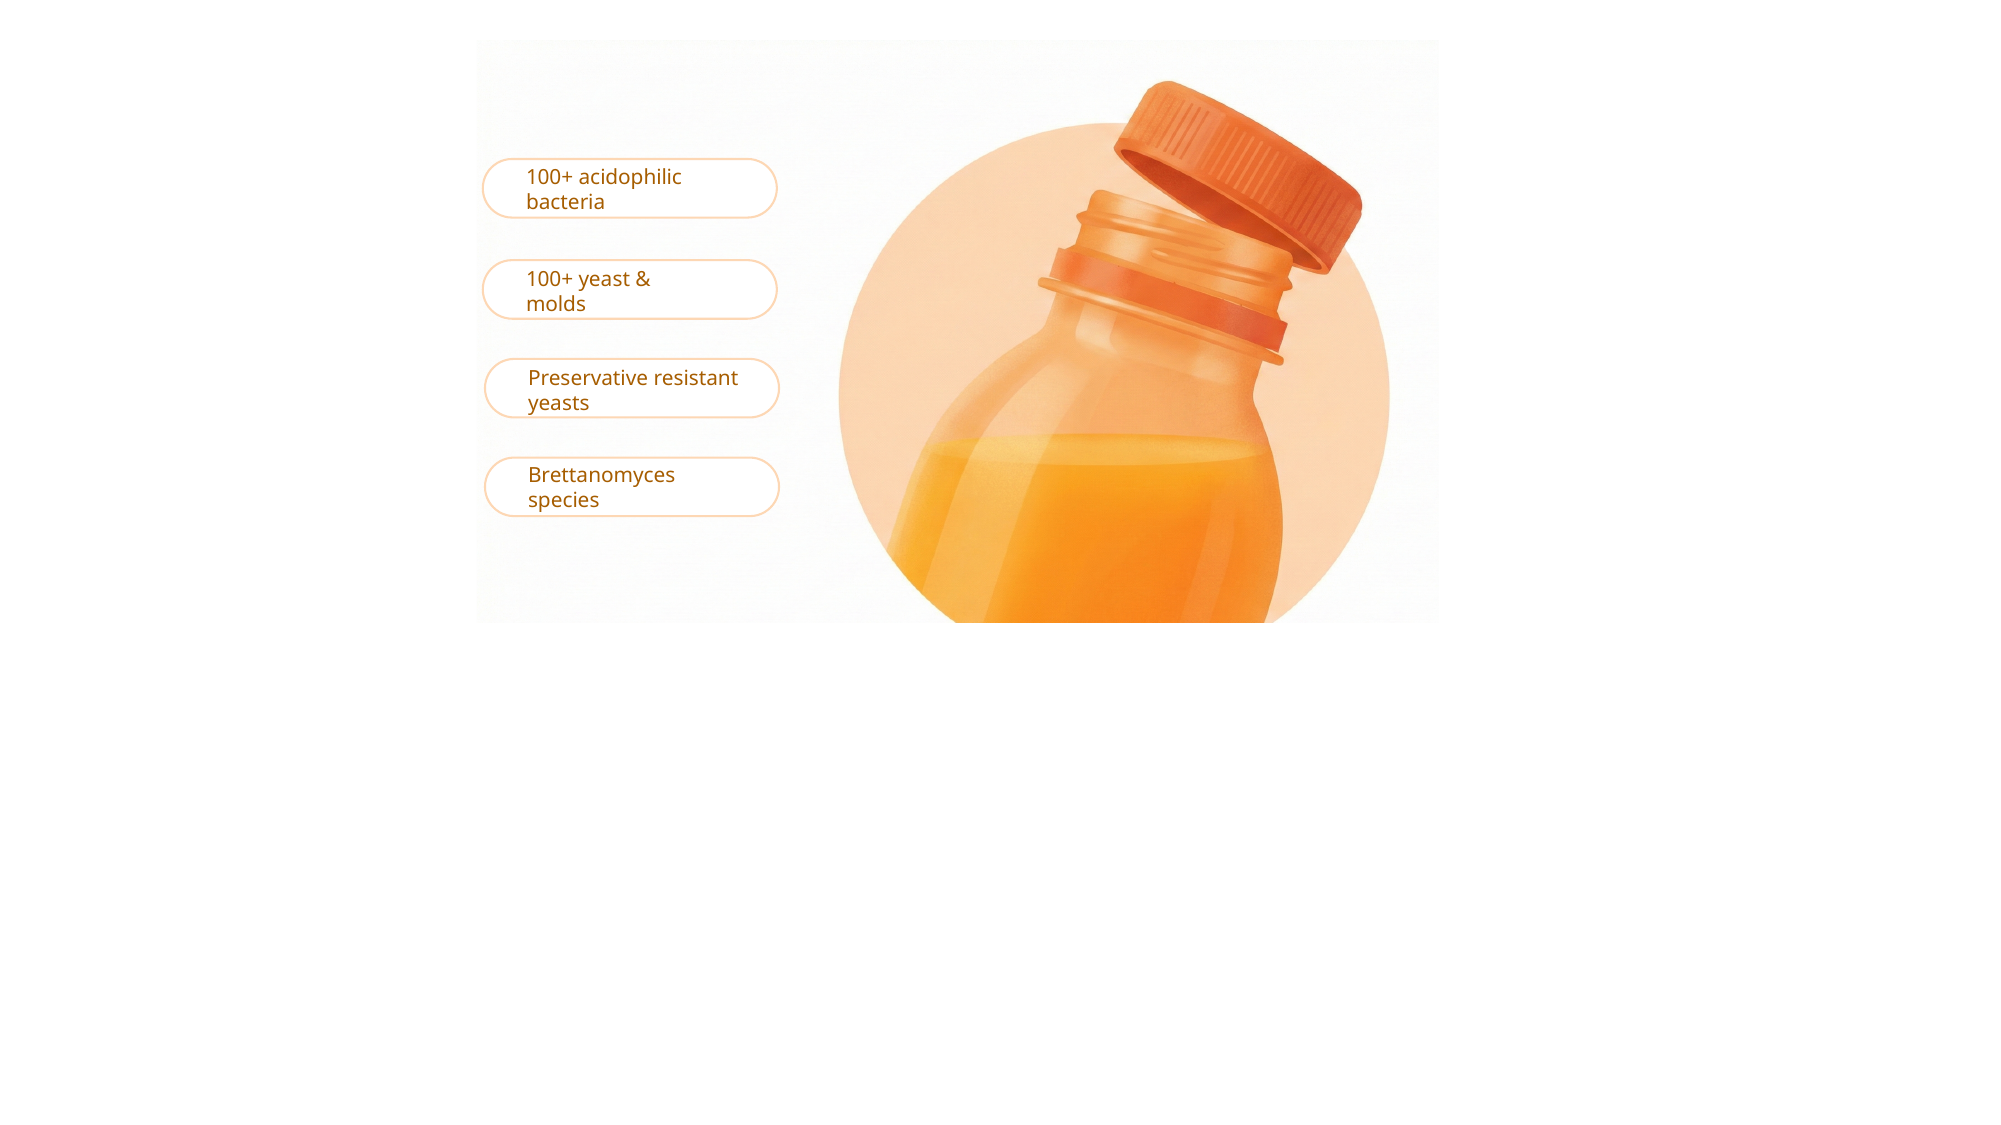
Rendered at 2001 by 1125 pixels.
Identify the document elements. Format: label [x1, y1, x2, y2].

text_box [476, 40, 1439, 623]
